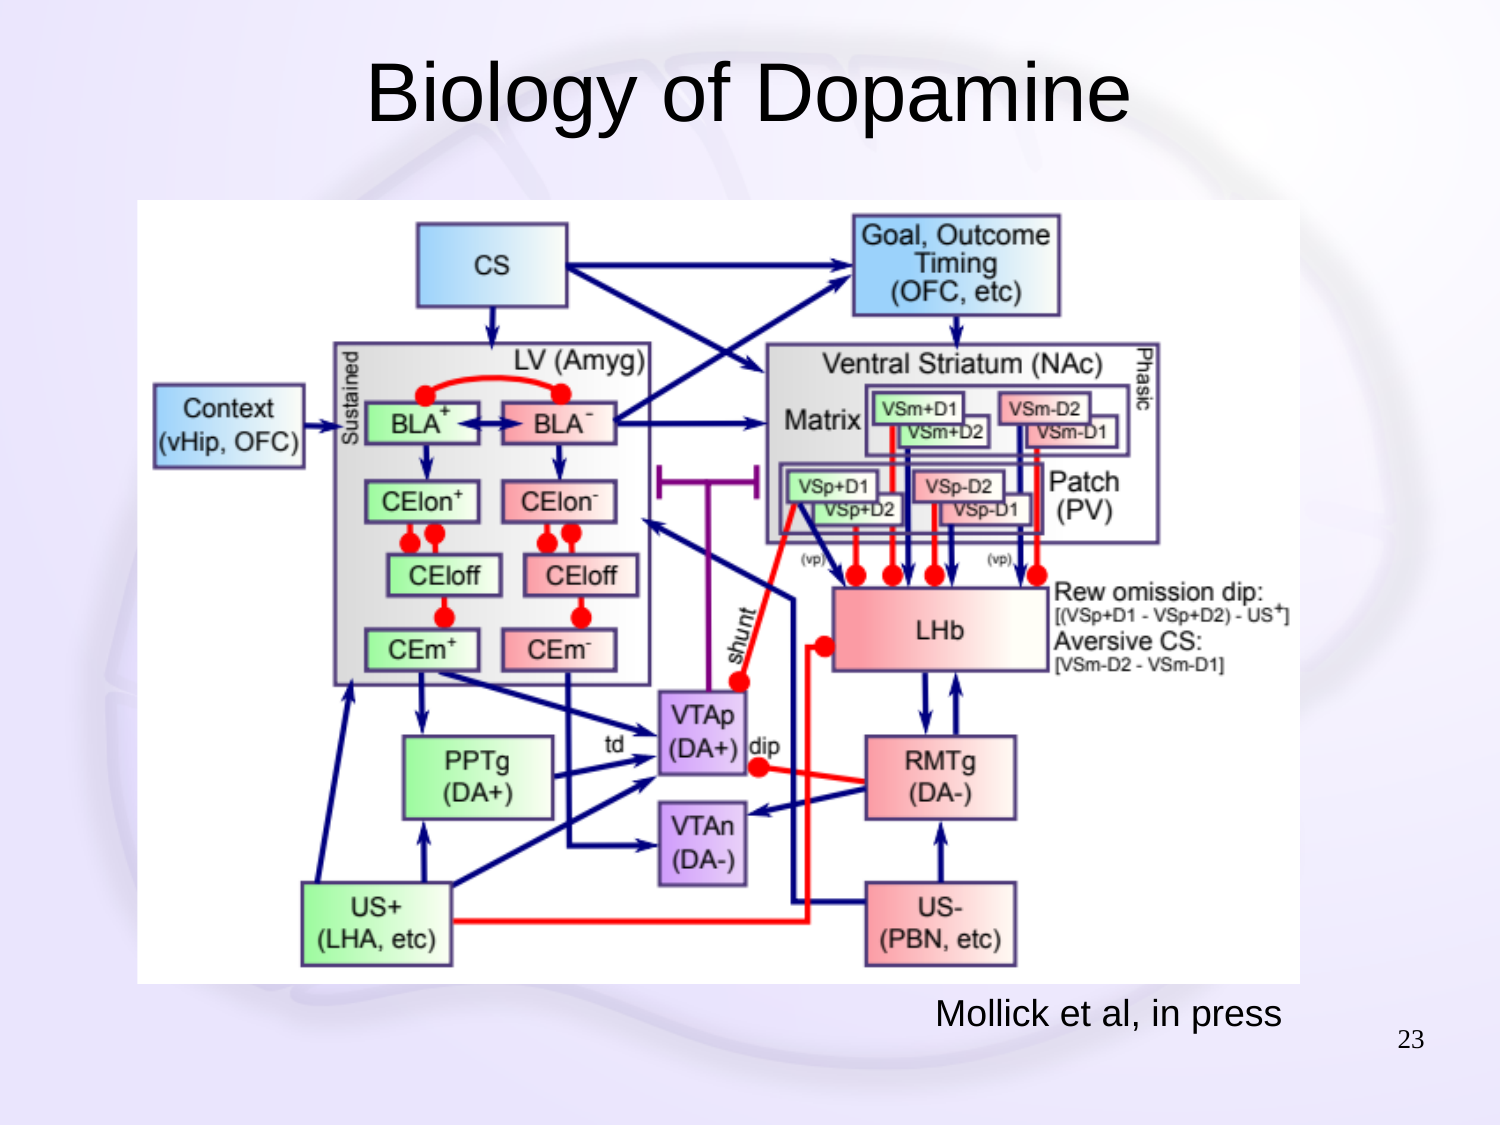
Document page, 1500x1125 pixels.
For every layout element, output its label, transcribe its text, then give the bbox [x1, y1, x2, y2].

title Biology of Dopamine [74, 44, 1425, 142]
text_box Mollick et al, in press [920, 991, 1298, 1042]
picture [0, 0, 1500, 1125]
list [137, 199, 1301, 984]
slide_number 23 [1075, 1024, 1425, 1103]
